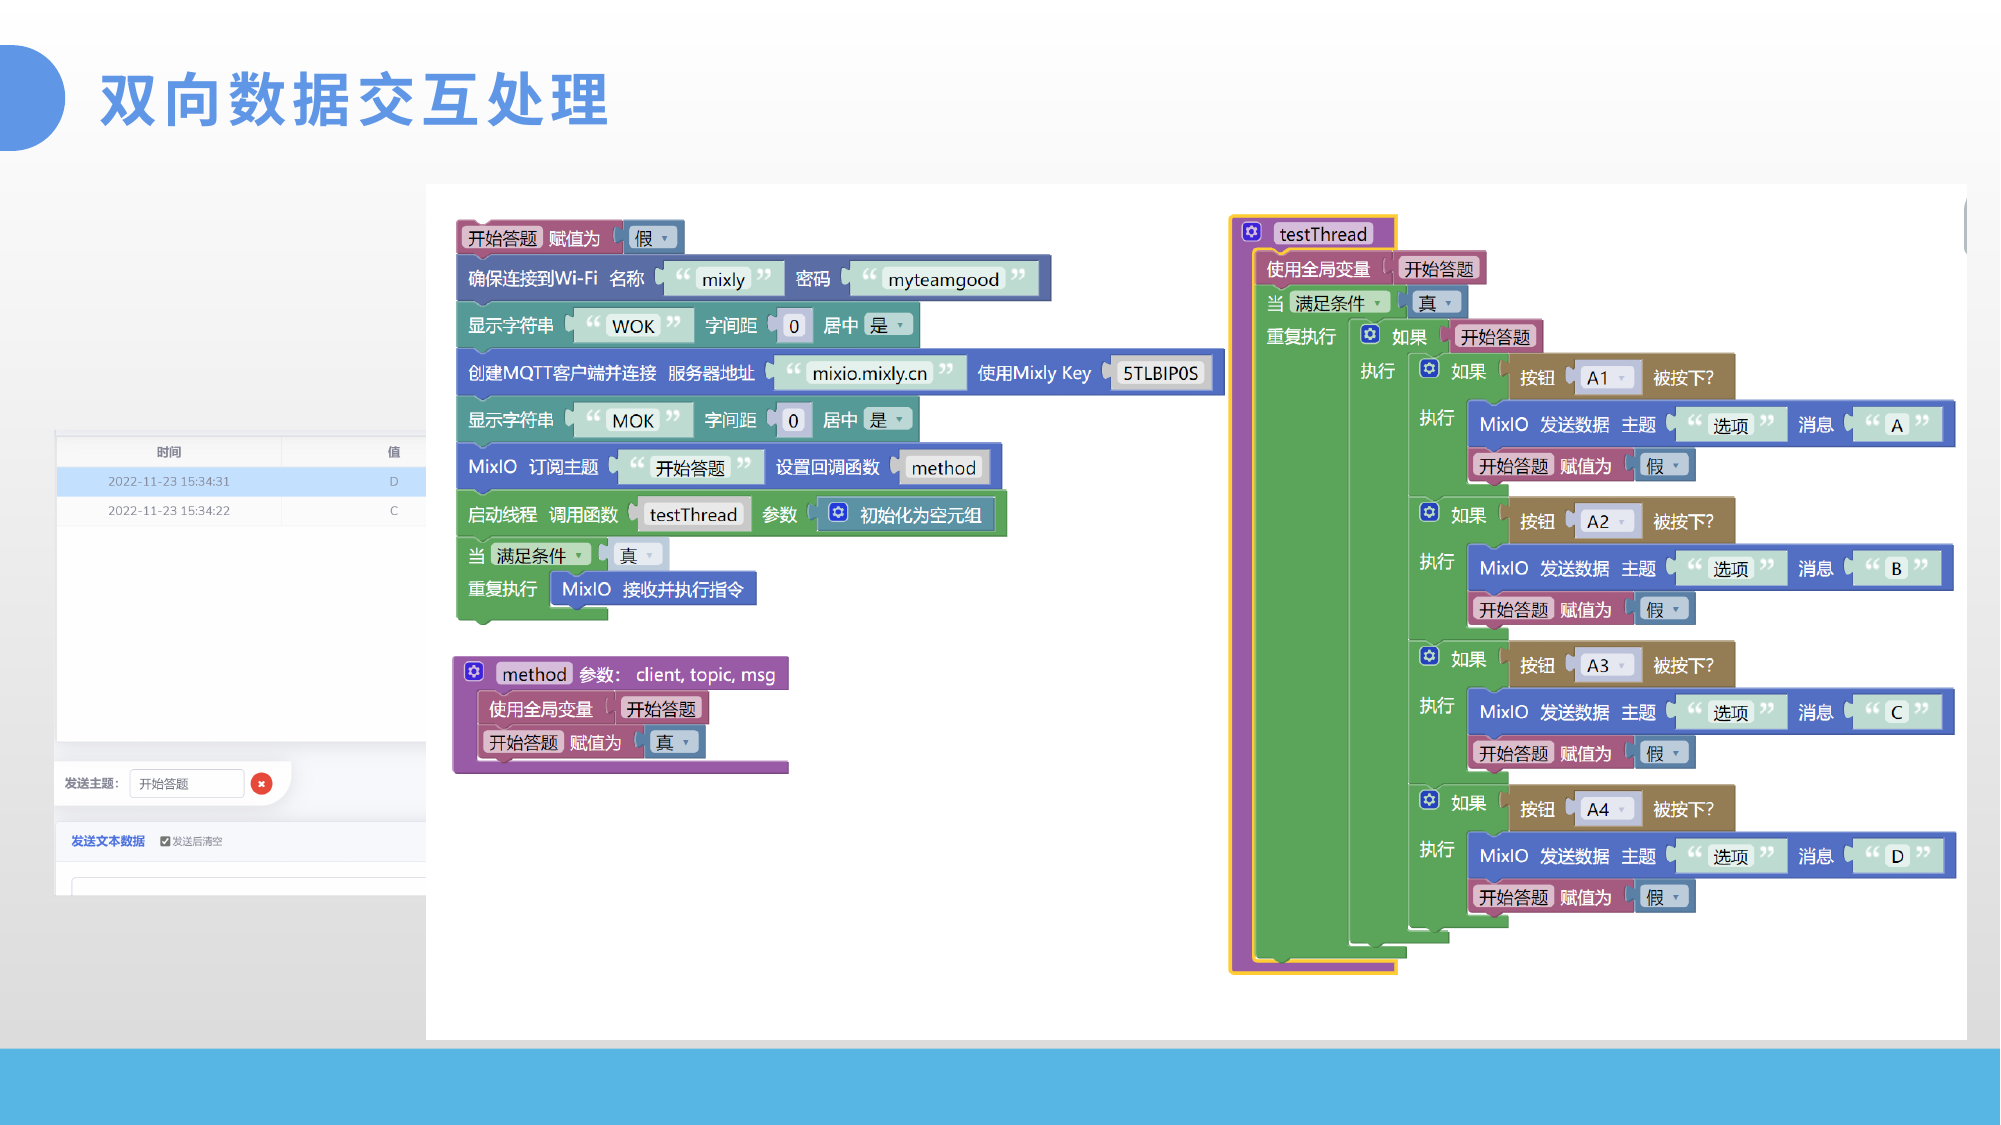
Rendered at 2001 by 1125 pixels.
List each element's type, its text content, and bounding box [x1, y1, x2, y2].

picture [54, 184, 1967, 1040]
title 双向数据交互处理 [84, 45, 1901, 151]
